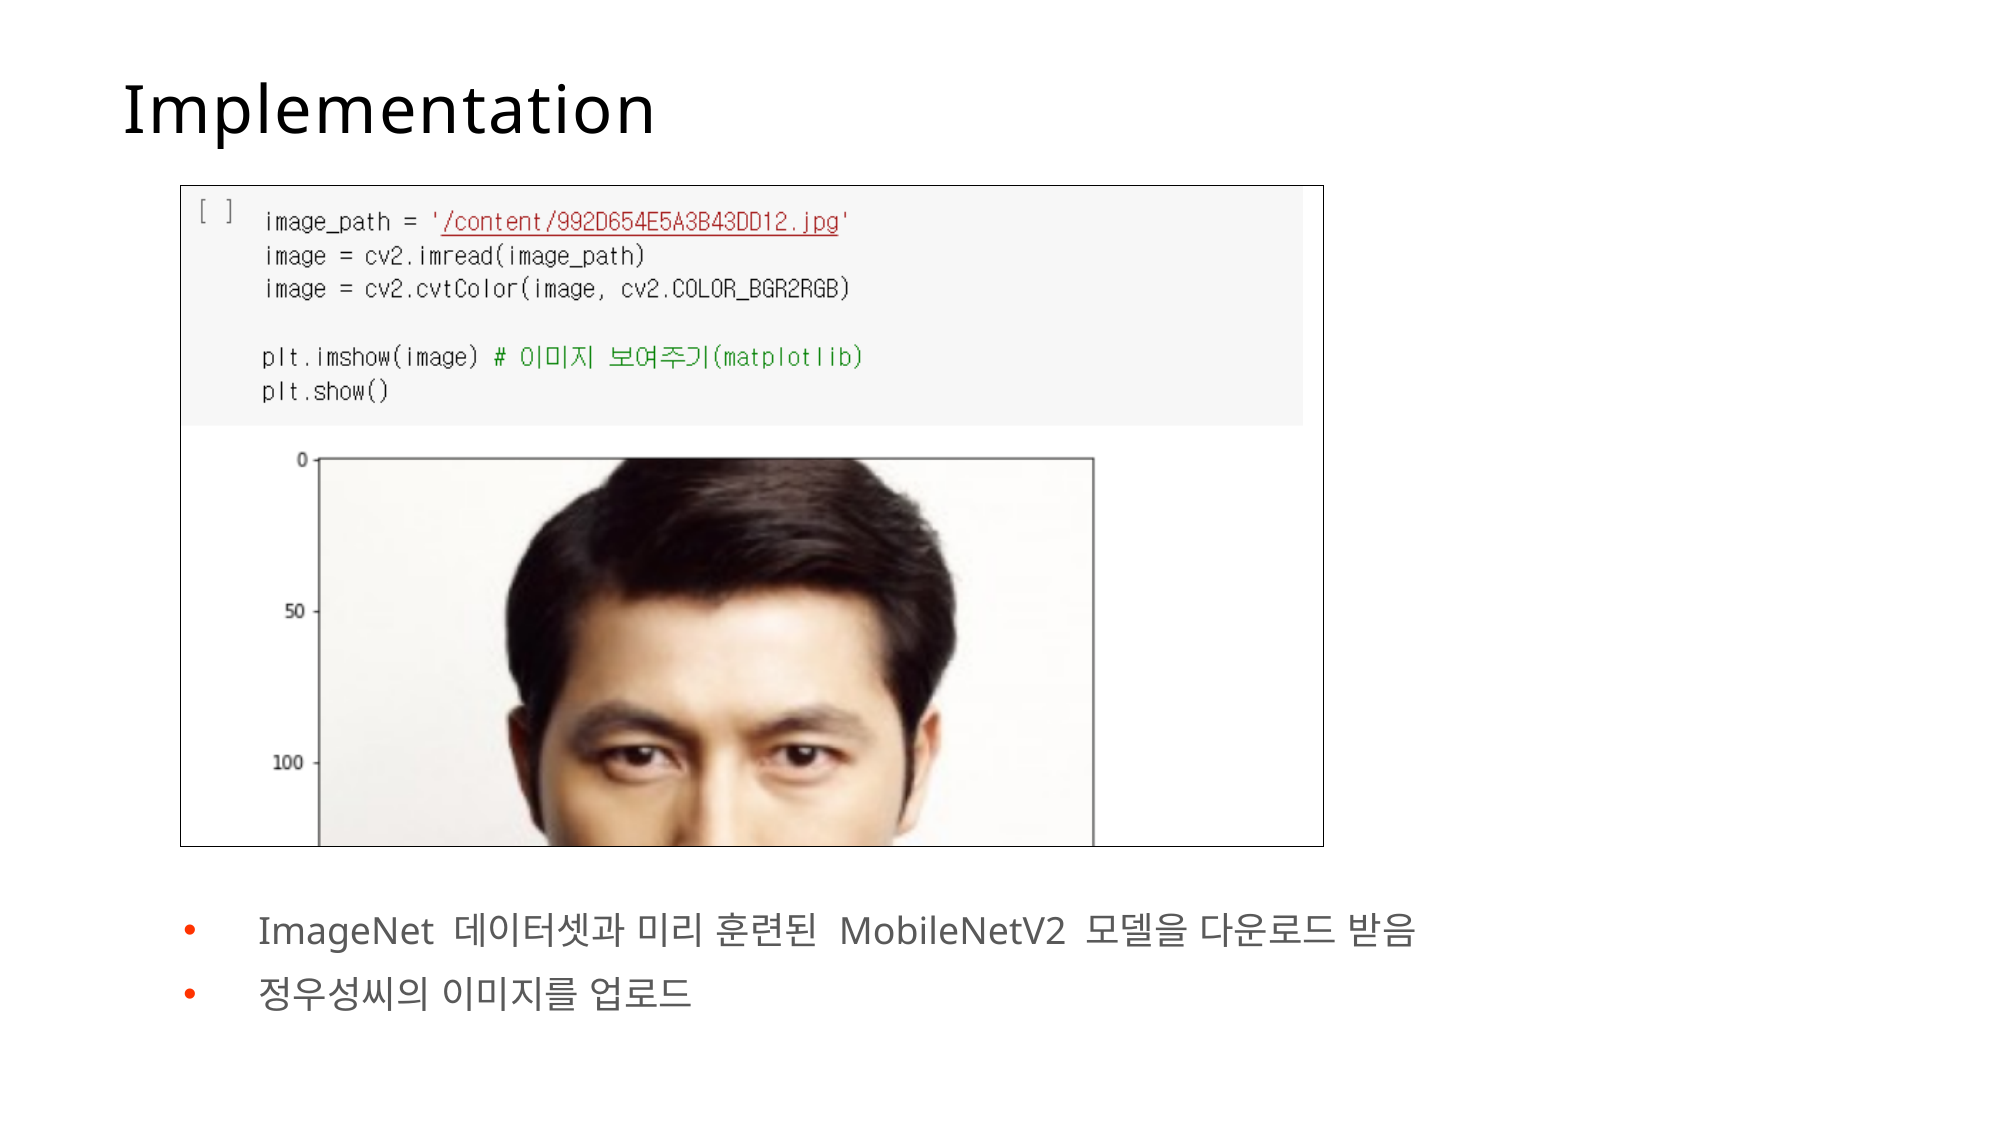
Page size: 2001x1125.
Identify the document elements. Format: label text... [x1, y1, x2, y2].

text_box Implementation [108, 52, 1834, 156]
text_box ImageNet 데이터셋과 미리 훈련된 MobileNetV2 모델을 다운로드 받음 정우성씨의 이미지를 업로드 [168, 899, 1506, 1100]
picture [180, 185, 1324, 847]
